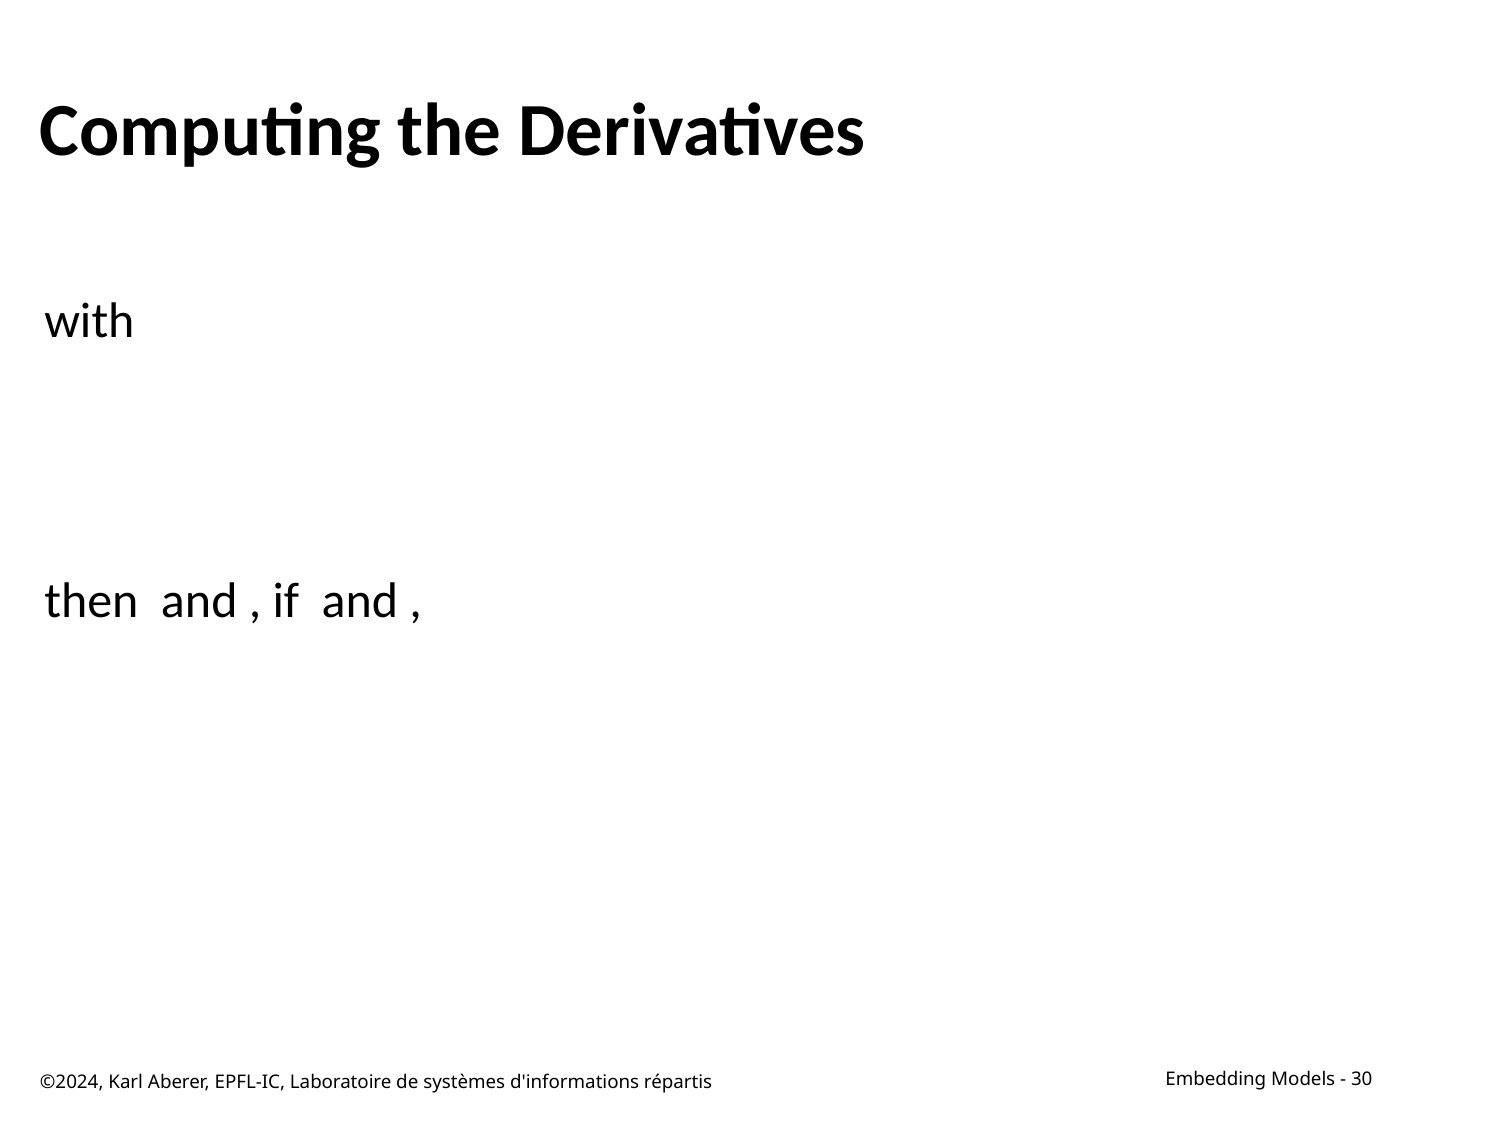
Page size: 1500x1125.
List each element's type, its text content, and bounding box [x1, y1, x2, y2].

footer ©2024, Karl Aberer, EPFL-IC, Laboratoire de systèmes d'informations répartis [24, 1062, 988, 1101]
title Computing the Derivatives [24, 49, 1388, 201]
